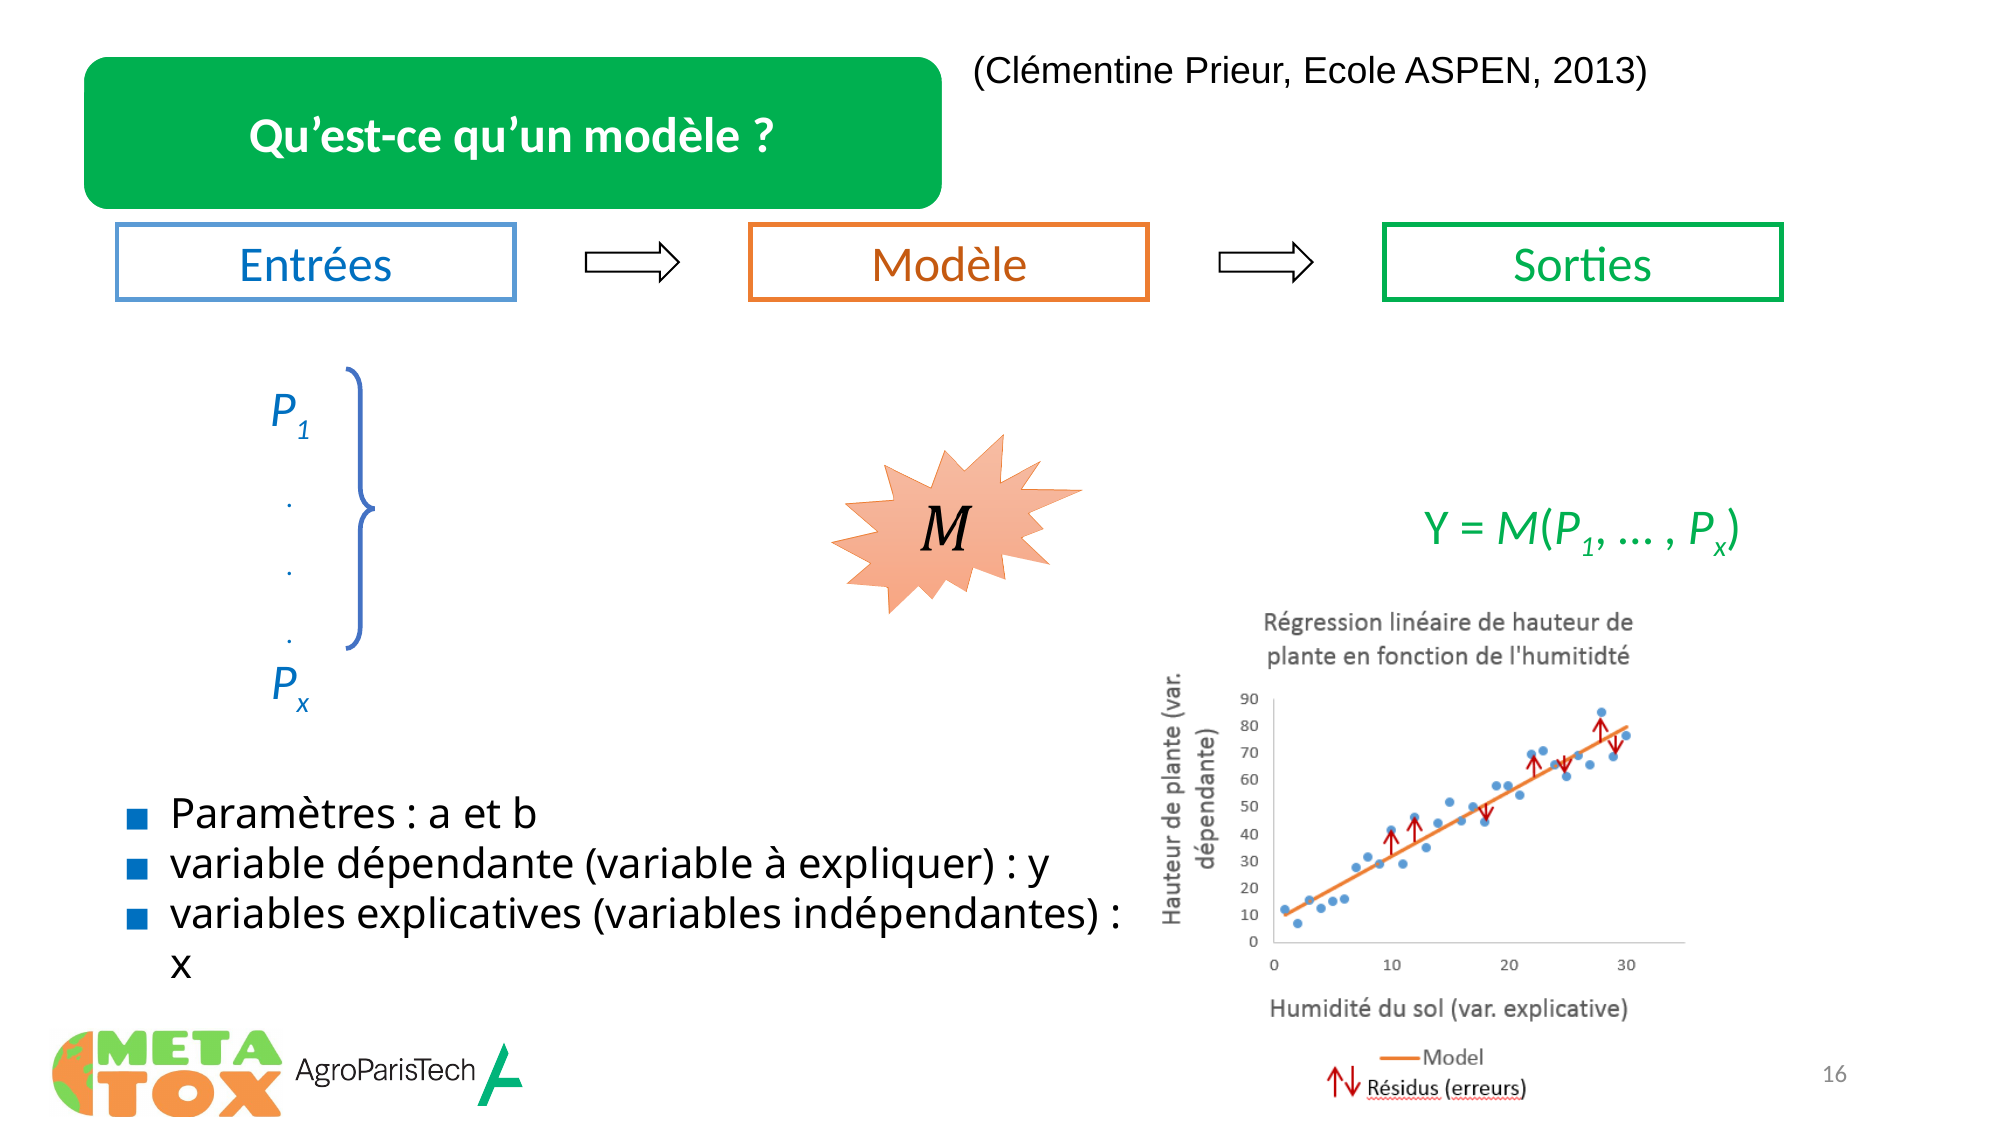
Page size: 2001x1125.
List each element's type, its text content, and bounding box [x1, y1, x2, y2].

text_box [830, 433, 1085, 616]
text_box Entrées [117, 224, 515, 300]
text_box (Clémentine Prieur, Ecole ASPEN, 2013) [957, 13, 1762, 130]
text_box Qu’est-ce qu’un modèle ? [81, 54, 944, 212]
picture [49, 1028, 283, 1117]
text_box Paramètres : a et b variable dépendante (variable à expliquer) : y variables explicatives (variables indépendantes) : x [108, 778, 1147, 1044]
text_box [586, 243, 679, 282]
slide_number 16 [1694, 1042, 1863, 1103]
text_box Modèle [750, 224, 1148, 300]
picture [1147, 598, 1694, 1108]
text_box Sorties [1384, 224, 1782, 300]
text_box Y = M(P1, … , Px) [1384, 486, 1782, 570]
text_box [1219, 243, 1313, 282]
text_box P1 . . . Px [91, 369, 489, 794]
text_box [345, 368, 375, 649]
picture [295, 1044, 523, 1106]
